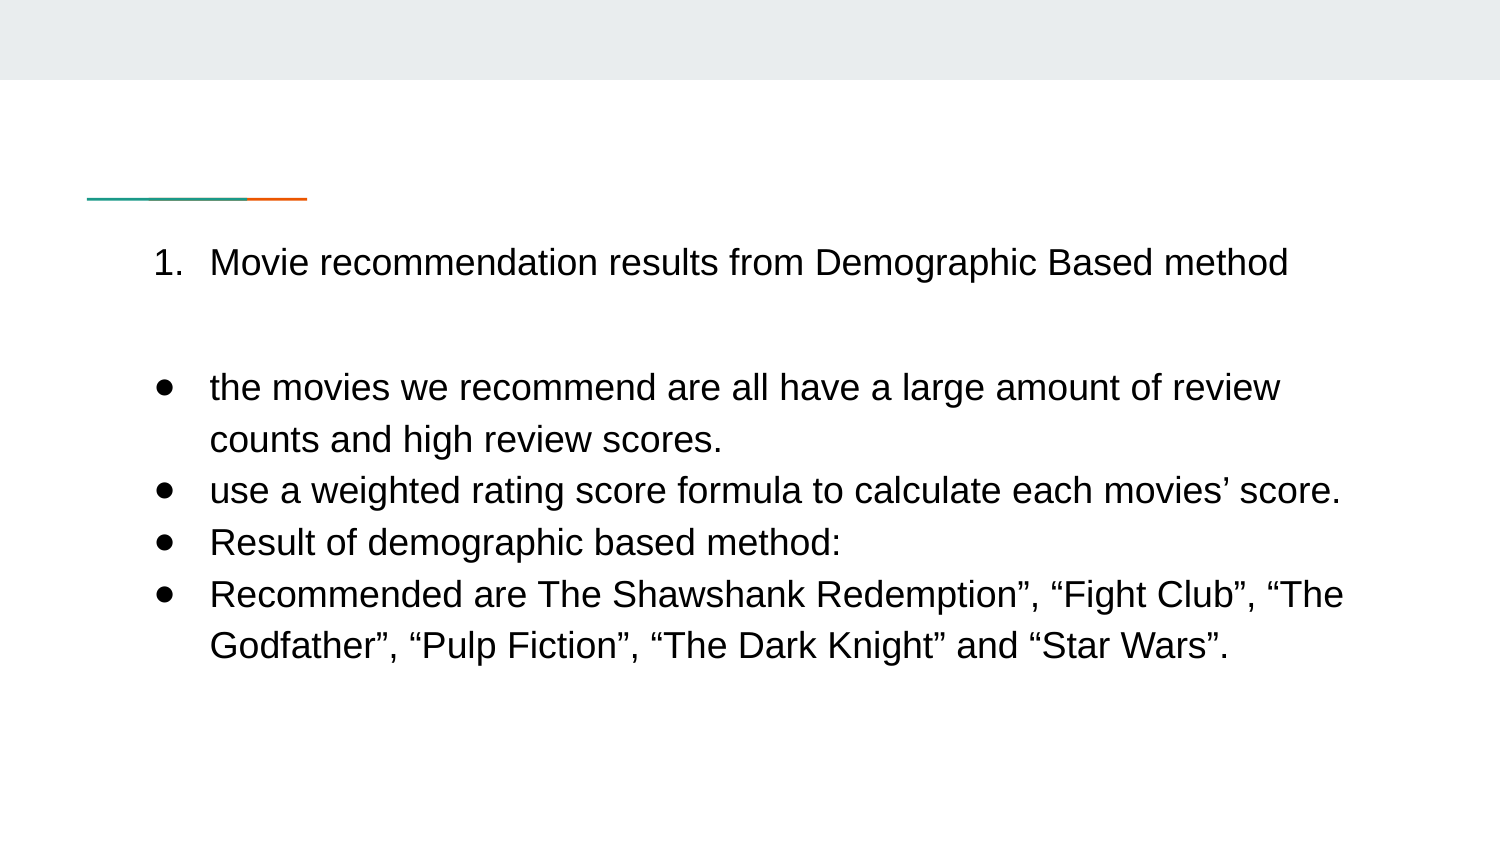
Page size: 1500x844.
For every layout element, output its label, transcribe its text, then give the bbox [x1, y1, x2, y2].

title Movie recommendation results from Demographic Based method [119, 216, 1381, 305]
list the movies we recommend are all have a large amount of review counts and high review scores. use a weighted rating score formula to calculate each movies’ score. Result of demographic based method: Recommended are The Shawshank Redemption”, “Fight Club”, “The Godfather”, “Pulp Fiction”, “The Dark Knight” and “Star Wars”. [119, 341, 1381, 712]
